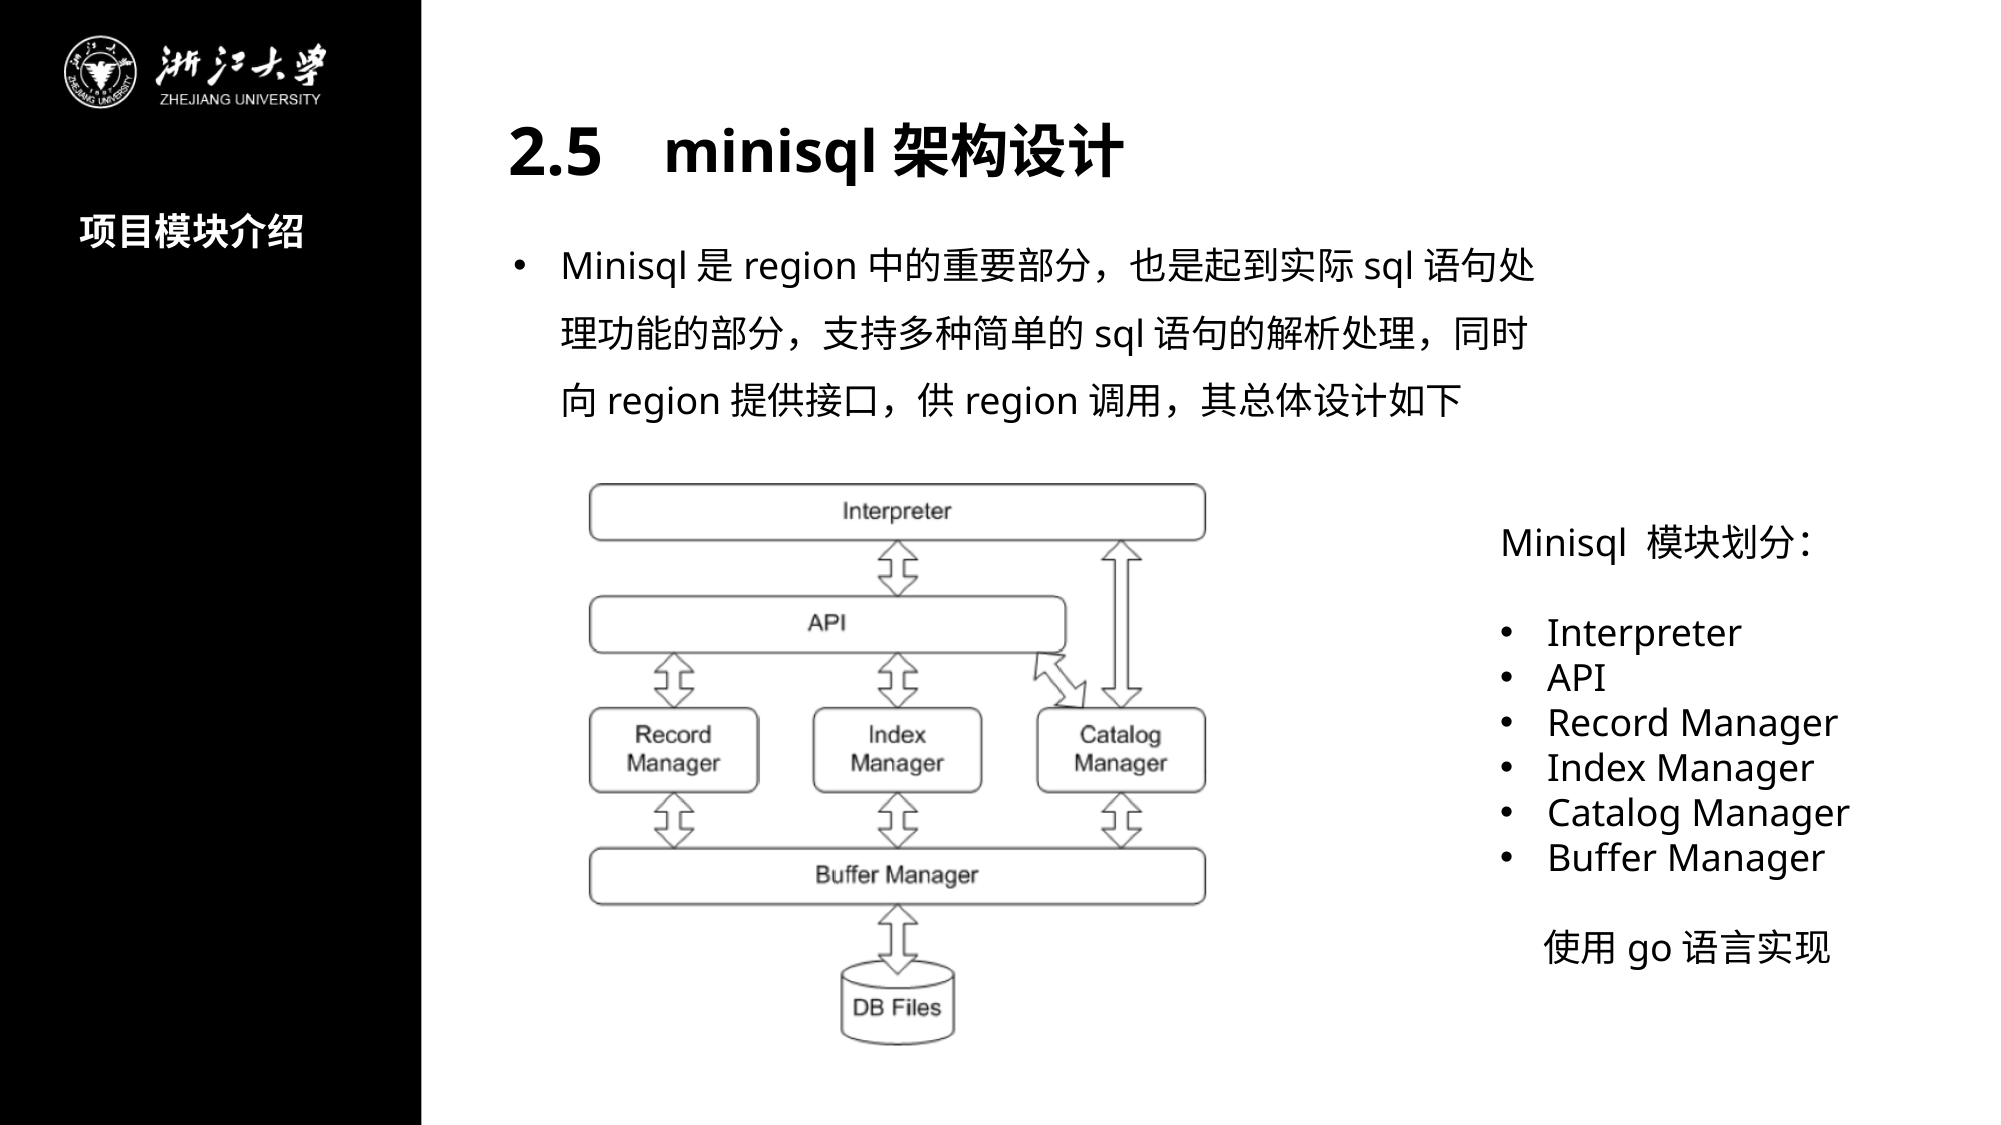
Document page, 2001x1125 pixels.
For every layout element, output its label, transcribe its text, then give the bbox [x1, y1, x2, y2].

text_box [0, 0, 422, 1125]
text_box 2.5 [494, 101, 620, 197]
picture [535, 443, 1339, 1074]
text_box 项目模块介绍 [64, 200, 362, 260]
text_box Minisql 模块划分： Interpreter API Record Manager Index Manager Catalog Manager Buffer Manager 使用go语言实现 [1485, 511, 1949, 977]
text_box Minisql是region中的重要部分，也是起到实际sql语句处理功能的部分，支持多种简单的sql语句的解析处理，同时向region提供接口，供region调用，其总体设计如下 [498, 212, 1553, 430]
text_box minisql架构设计 [618, 106, 1291, 192]
picture [64, 33, 338, 113]
